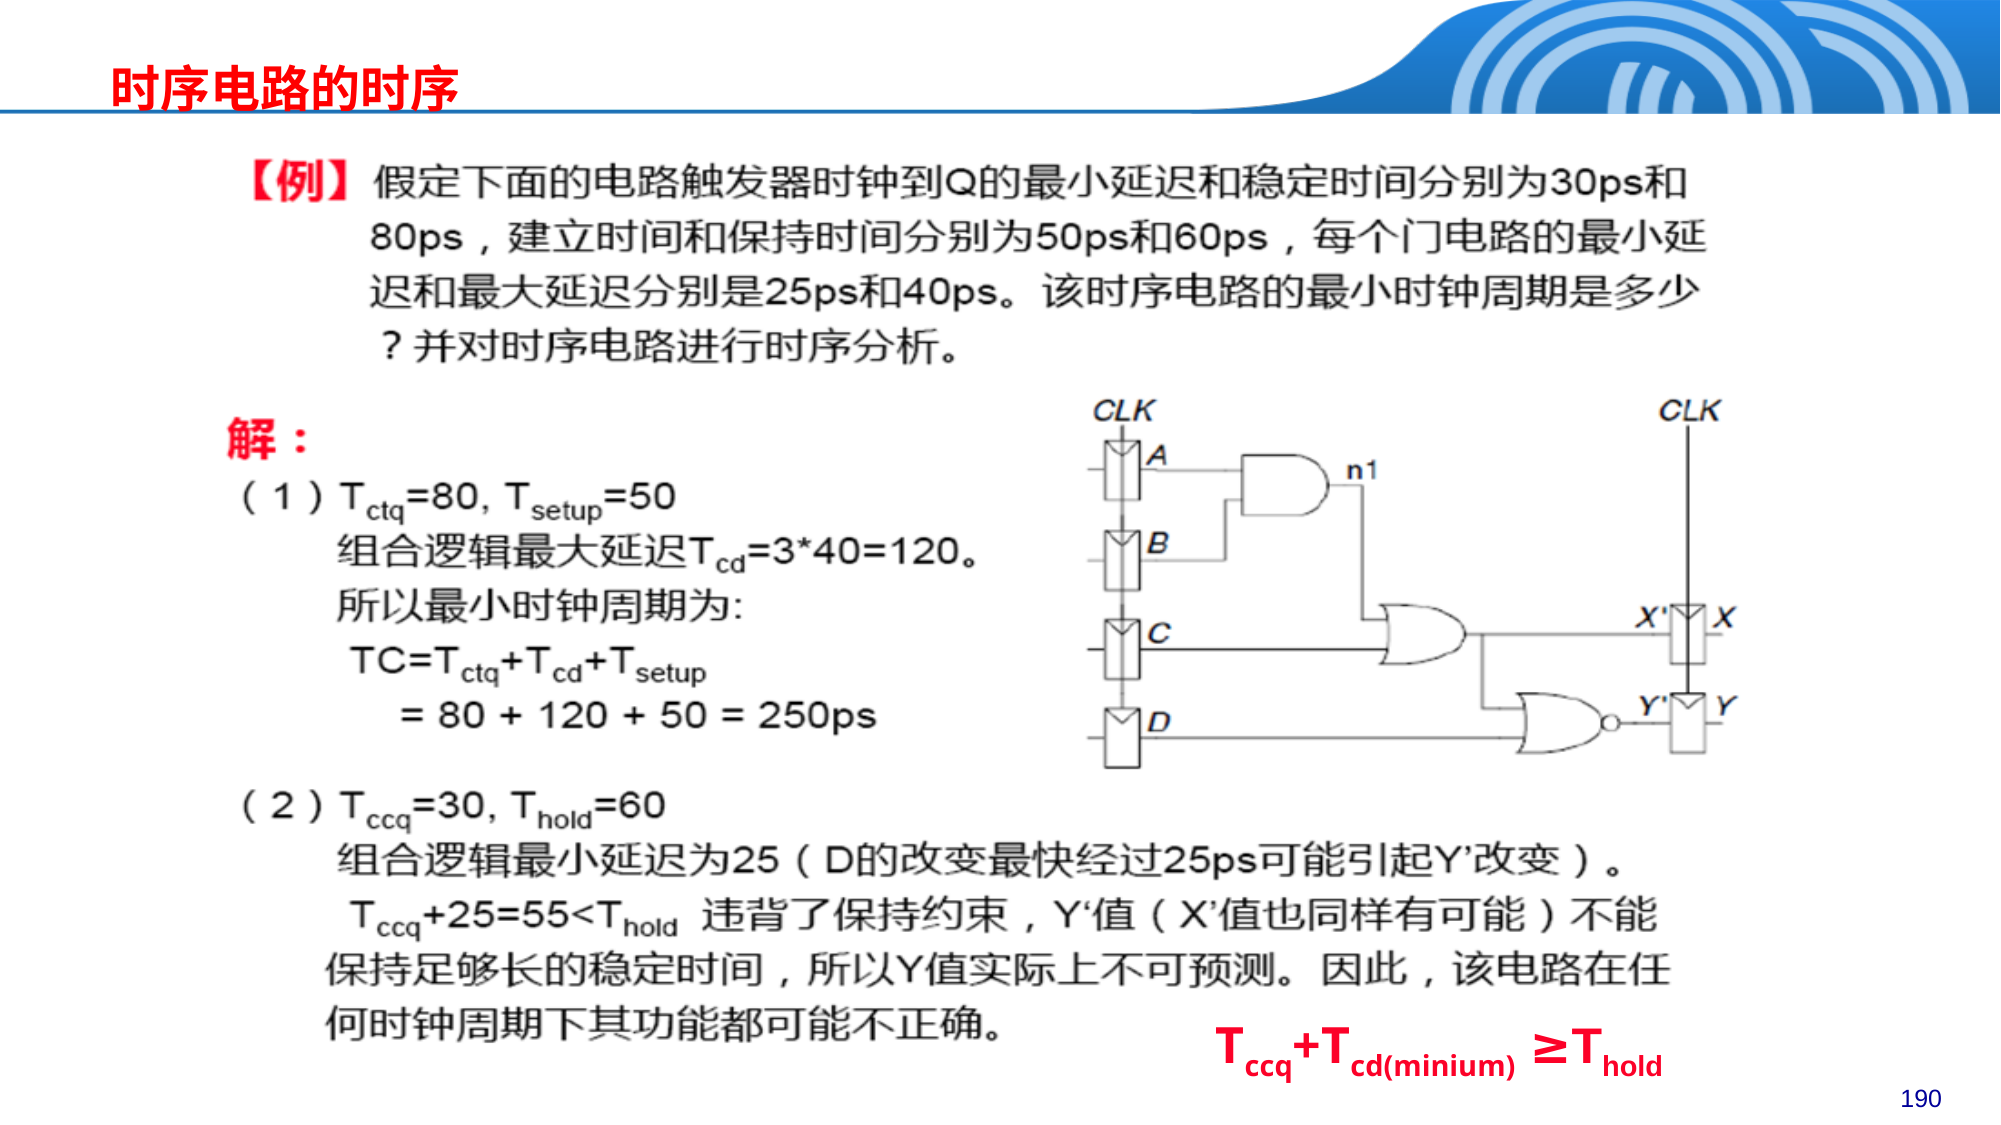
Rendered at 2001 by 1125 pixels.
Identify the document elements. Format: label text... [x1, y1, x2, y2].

title 时序电路的时序 [99, 40, 964, 123]
text_box Tccq+Tcd(minium) ≥Thold [1200, 1006, 1875, 1090]
picture [0, 0, 2000, 114]
picture [196, 148, 1769, 1054]
